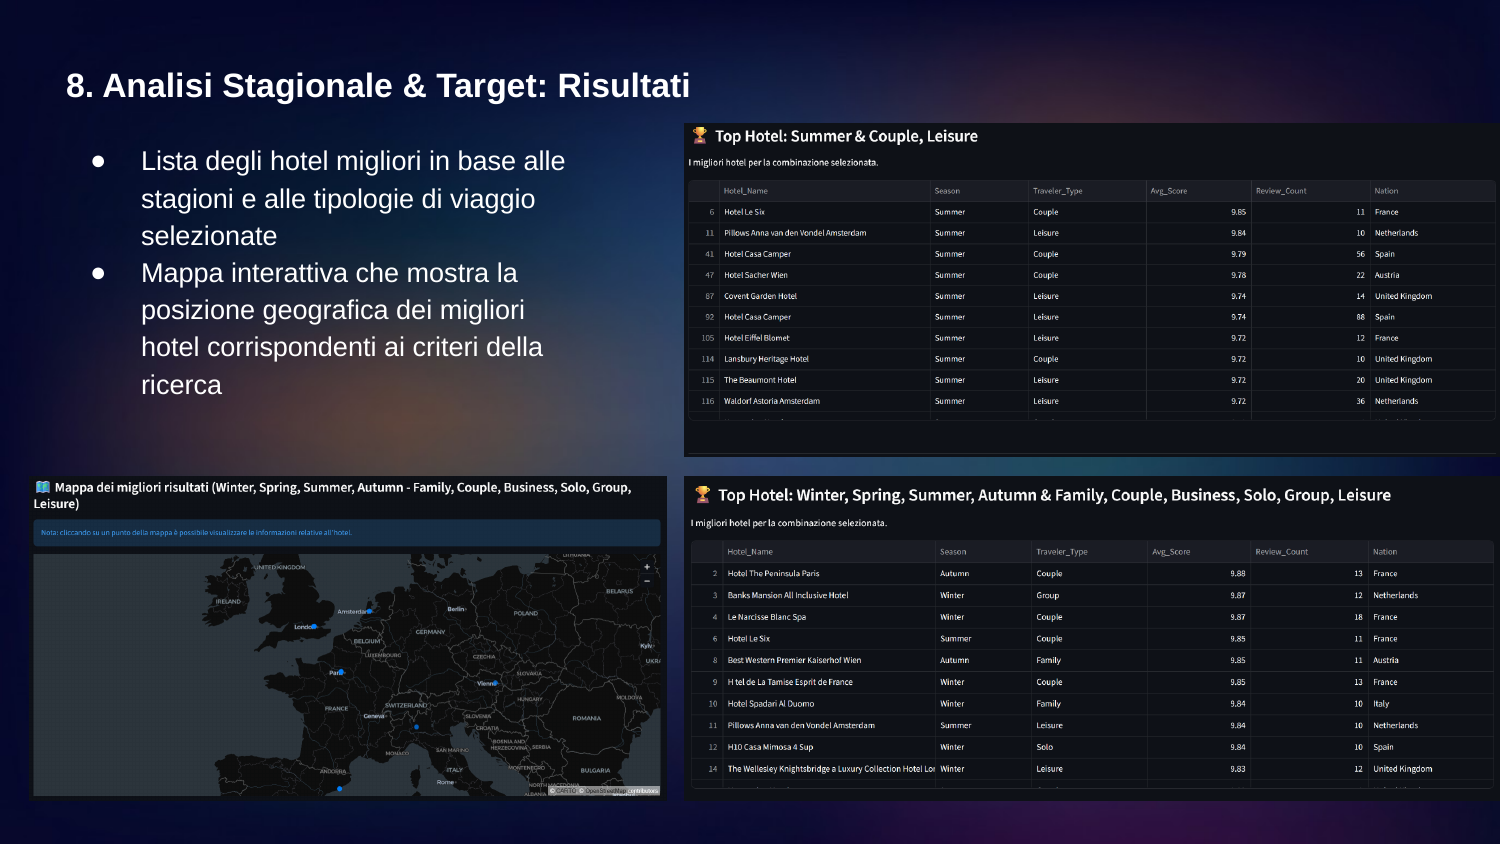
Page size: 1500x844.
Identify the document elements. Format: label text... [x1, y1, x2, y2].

title 8. Analisi Stagionale & Target: Risultati [51, 48, 1449, 124]
list Lista degli hotel migliori in base alle stagioni e alle tipologie di viaggio selezionate Mappa interattiva che mostra la posizione geografica dei migliori hotel corrispondenti ai criteri della ricerca [51, 124, 590, 467]
picture [0, 0, 1500, 844]
